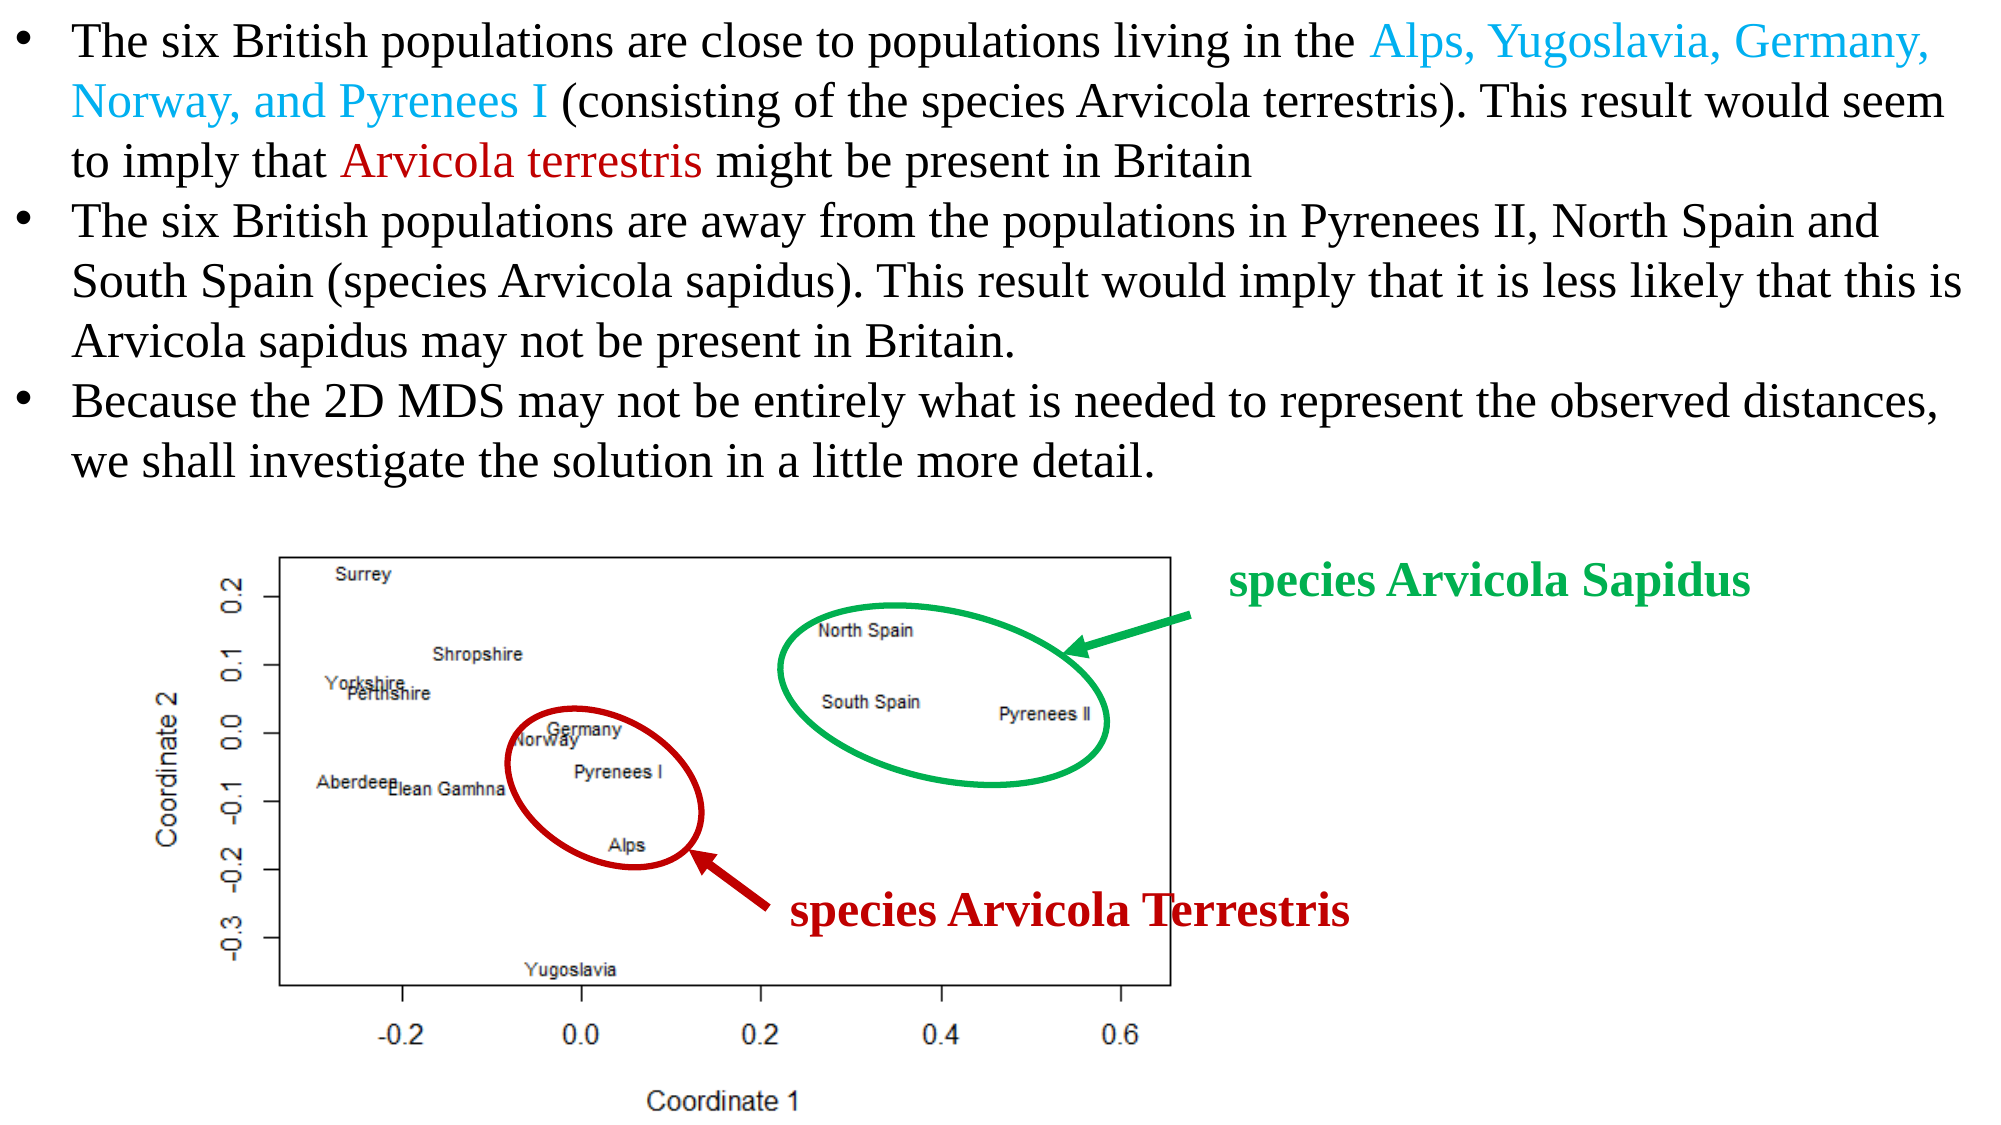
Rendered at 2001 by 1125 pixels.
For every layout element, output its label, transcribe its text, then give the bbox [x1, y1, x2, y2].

picture [146, 424, 1240, 1125]
text_box species Arvicola Sapidus [1240, 538, 1767, 614]
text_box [1062, 614, 1191, 654]
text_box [688, 849, 769, 909]
text_box species Arvicola Terrestris [1240, 869, 1366, 944]
